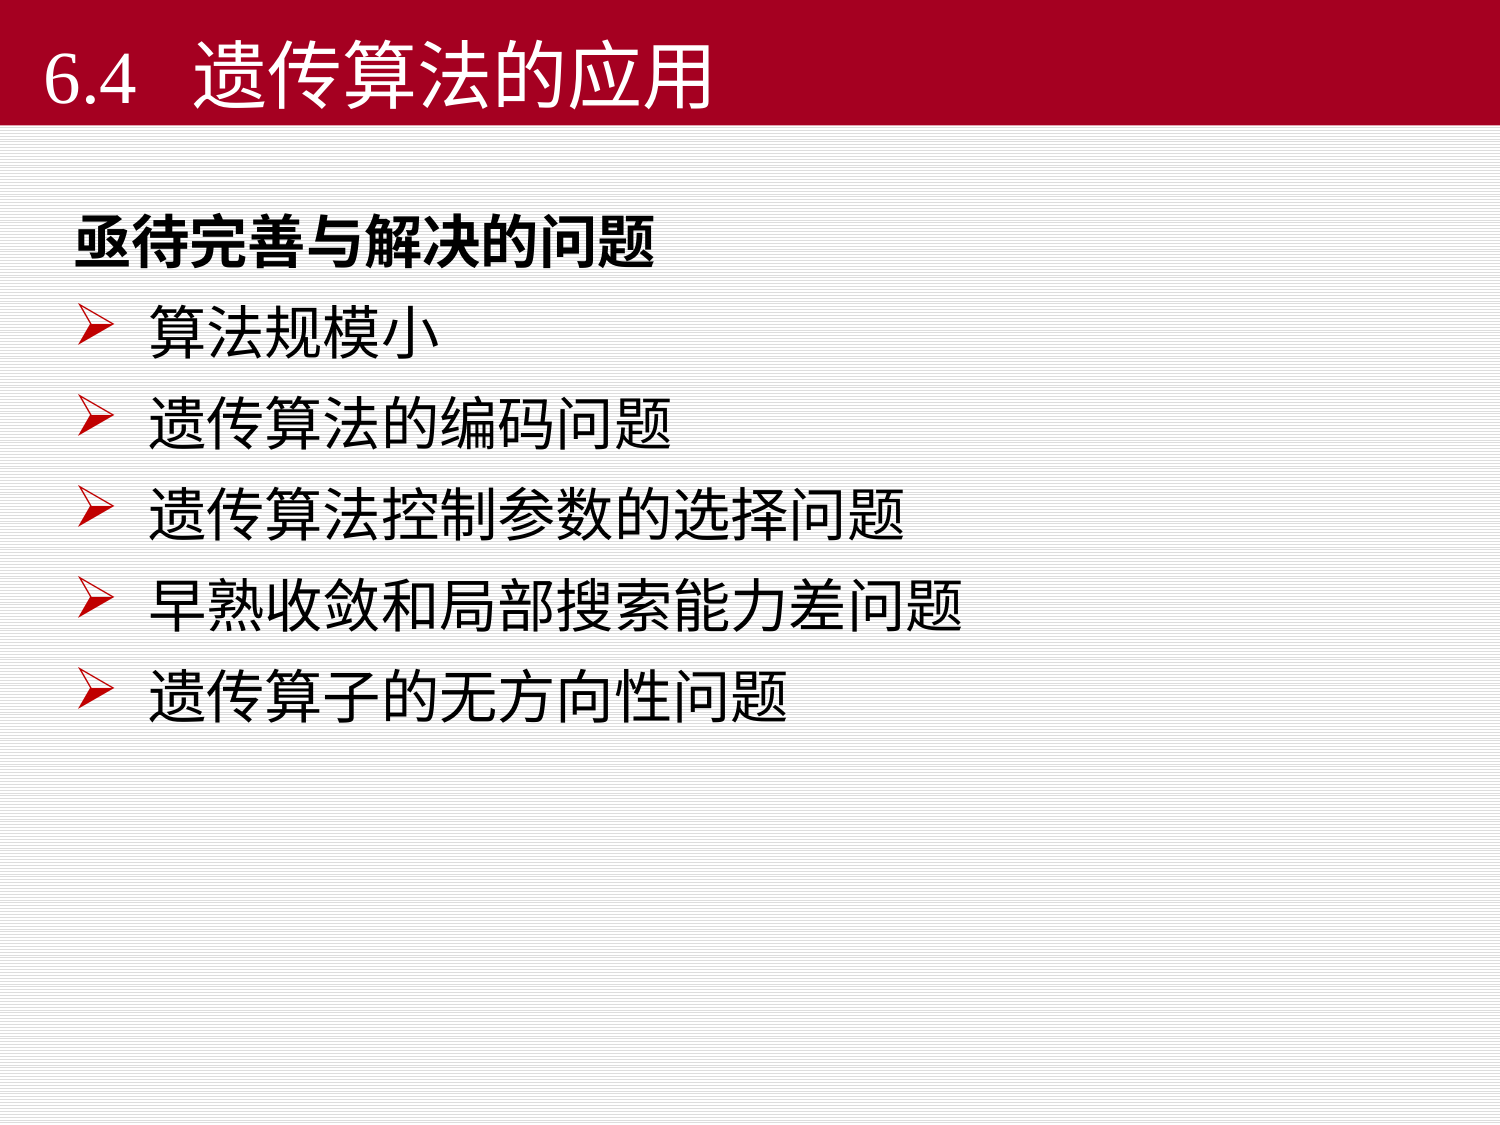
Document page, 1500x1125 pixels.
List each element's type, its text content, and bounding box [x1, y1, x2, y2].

slide_number [1137, 1062, 1463, 1122]
text_box 亟待完善与解决的问题 算法规模小 遗传算法的编码问题 遗传算法控制参数的选择问题 早熟收敛和局部搜索能力差问题 遗传算子的无方向性问题 [67, 177, 1438, 738]
text_box 6.4 遗传算法的应用 [0, 0, 1500, 126]
